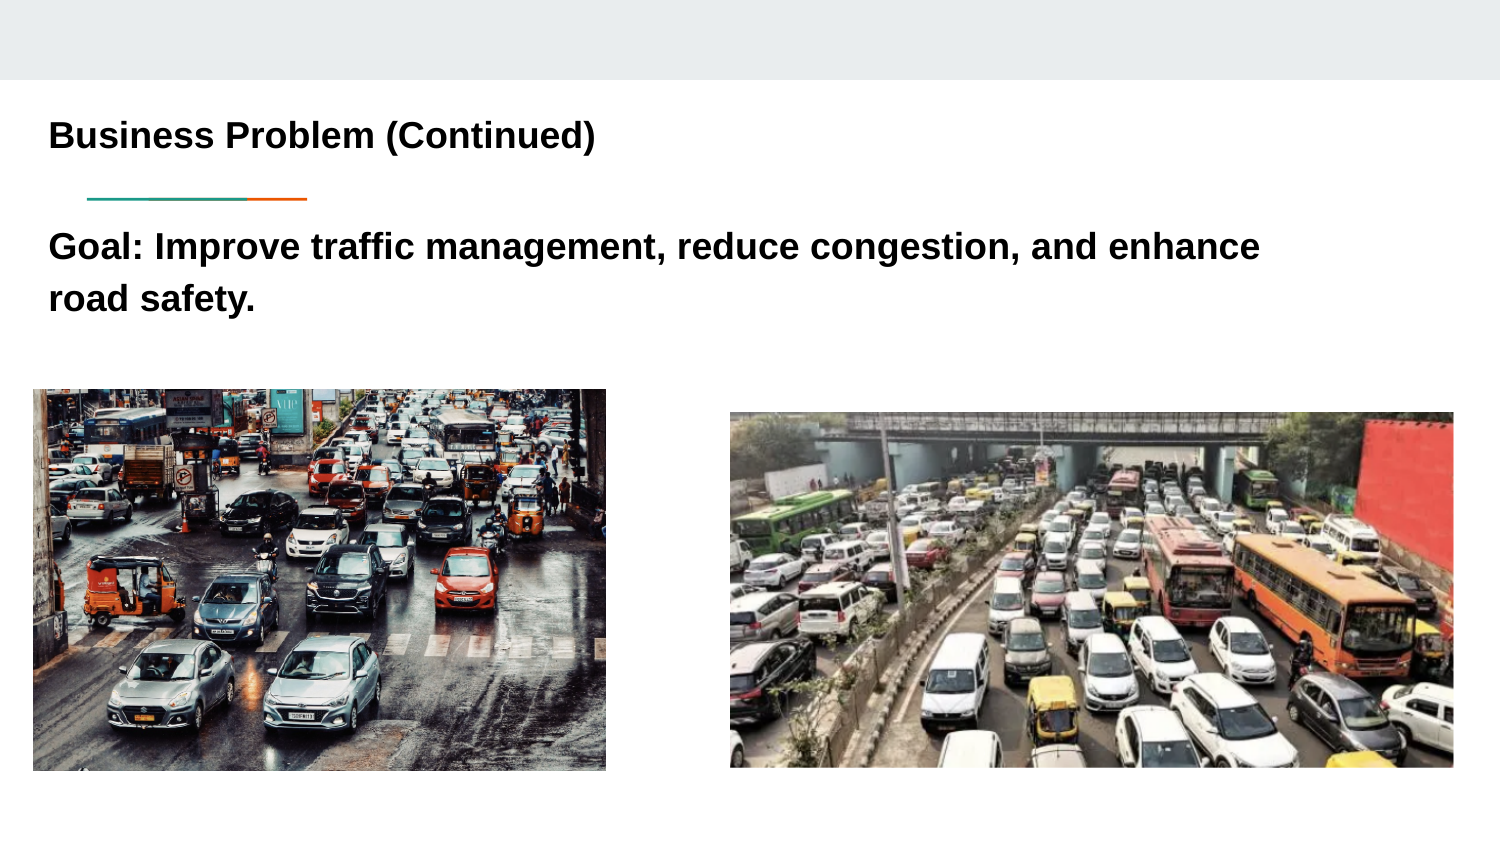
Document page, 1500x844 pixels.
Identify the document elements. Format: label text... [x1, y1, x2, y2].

list Goal: Improve traffic management, reduce congestion, and enhance road safety. [33, 200, 1295, 338]
picture [730, 412, 1458, 771]
picture [33, 386, 609, 771]
title Business Problem (Continued) [33, 96, 1295, 180]
